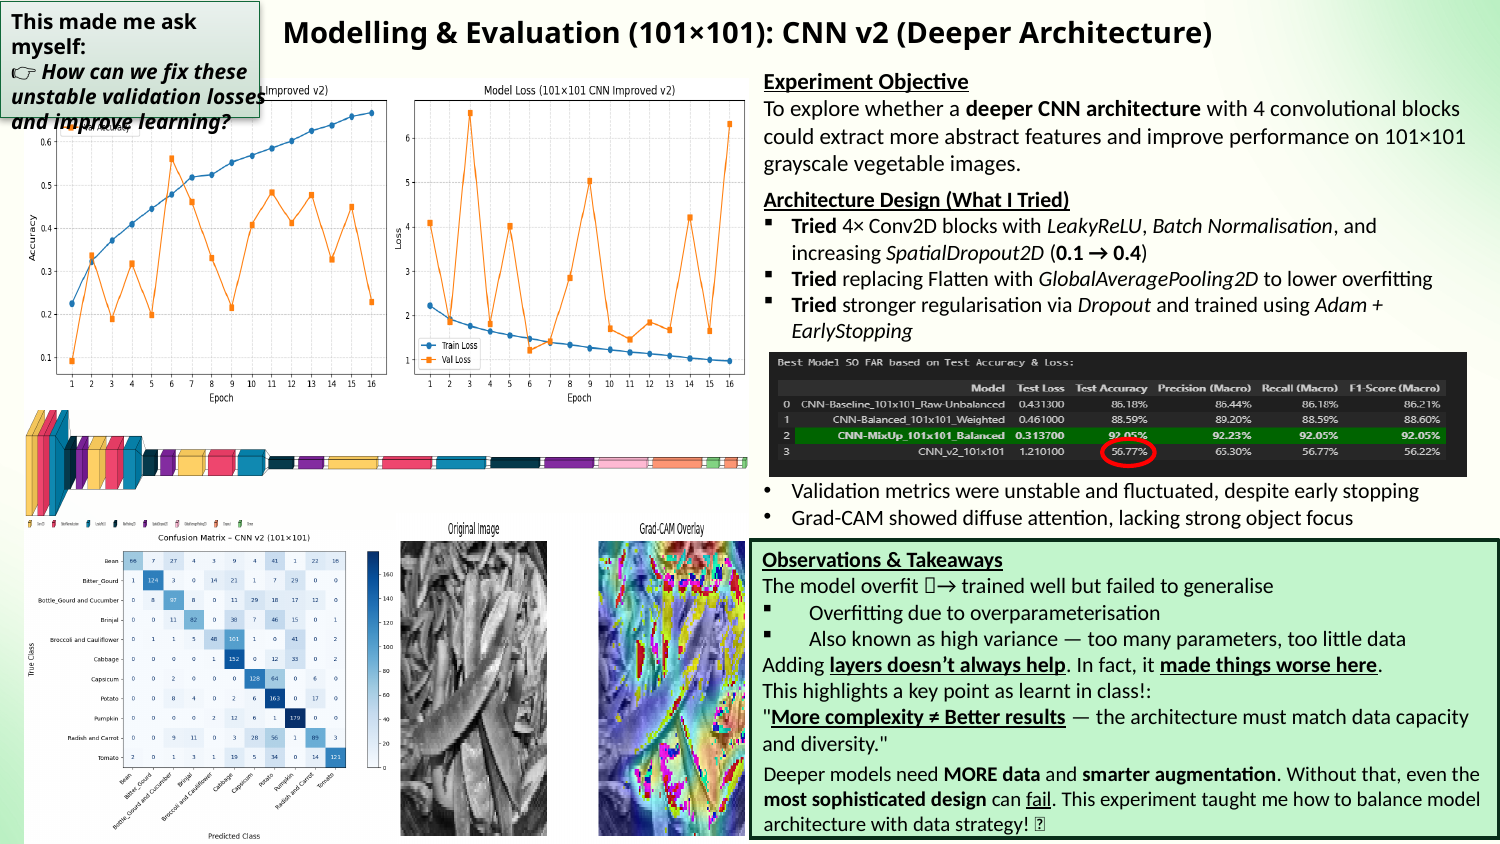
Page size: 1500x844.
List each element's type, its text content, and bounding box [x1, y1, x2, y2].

text_box Modelling & Evaluation (101×101): CNN v2 (Deeper Architecture) [286, 10, 1439, 77]
picture [768, 0, 1500, 538]
text_box This made me ask myself: 👉 How can we fix these unstable validation losses and improve learning? [0, 1, 286, 142]
text_box Observations & Takeaways The model overfit → trained well but failed to generalise Overfitting due to overparameterisation Also known as high variance — too many parameters, too little data Adding layers doesn’t always help. In fact, it made things worse here. This highlights a key point as learnt in class!: "More complexity ≠ Better results — the architecture must match data capacity and diversity." [754, 538, 1499, 752]
text_box Validation metrics were unstable and fluctuated, despite early stopping Grad-CAM showed diffuse attention, lacking strong object focus [754, 469, 1463, 537]
text_box Deeper models need MORE data and smarter augmentation. Without that, even the most sophisticated design can fail. This experiment taught me how to balance model architecture with data strategy! ✅ [753, 752, 1500, 843]
text_box Architecture Design (What I Tried) Tried 4× Conv2D blocks with LeakyReLU, Batch Normalisation, and increasing SpatialDropout2D (0.1 → 0.4) Tried replacing Flatten with GlobalAveragePooling2D to lower overfitting Tried stronger regularisation via Dropout and trained using Adam + EarlyStopping [754, 178, 1467, 351]
text_box Experiment Objective To explore whether a deeper CNN architecture with 4 convolutional blocks could extract more abstract features and improve performance on 101×101 grayscale vegetable images. [748, 58, 1499, 184]
picture [0, 77, 750, 844]
